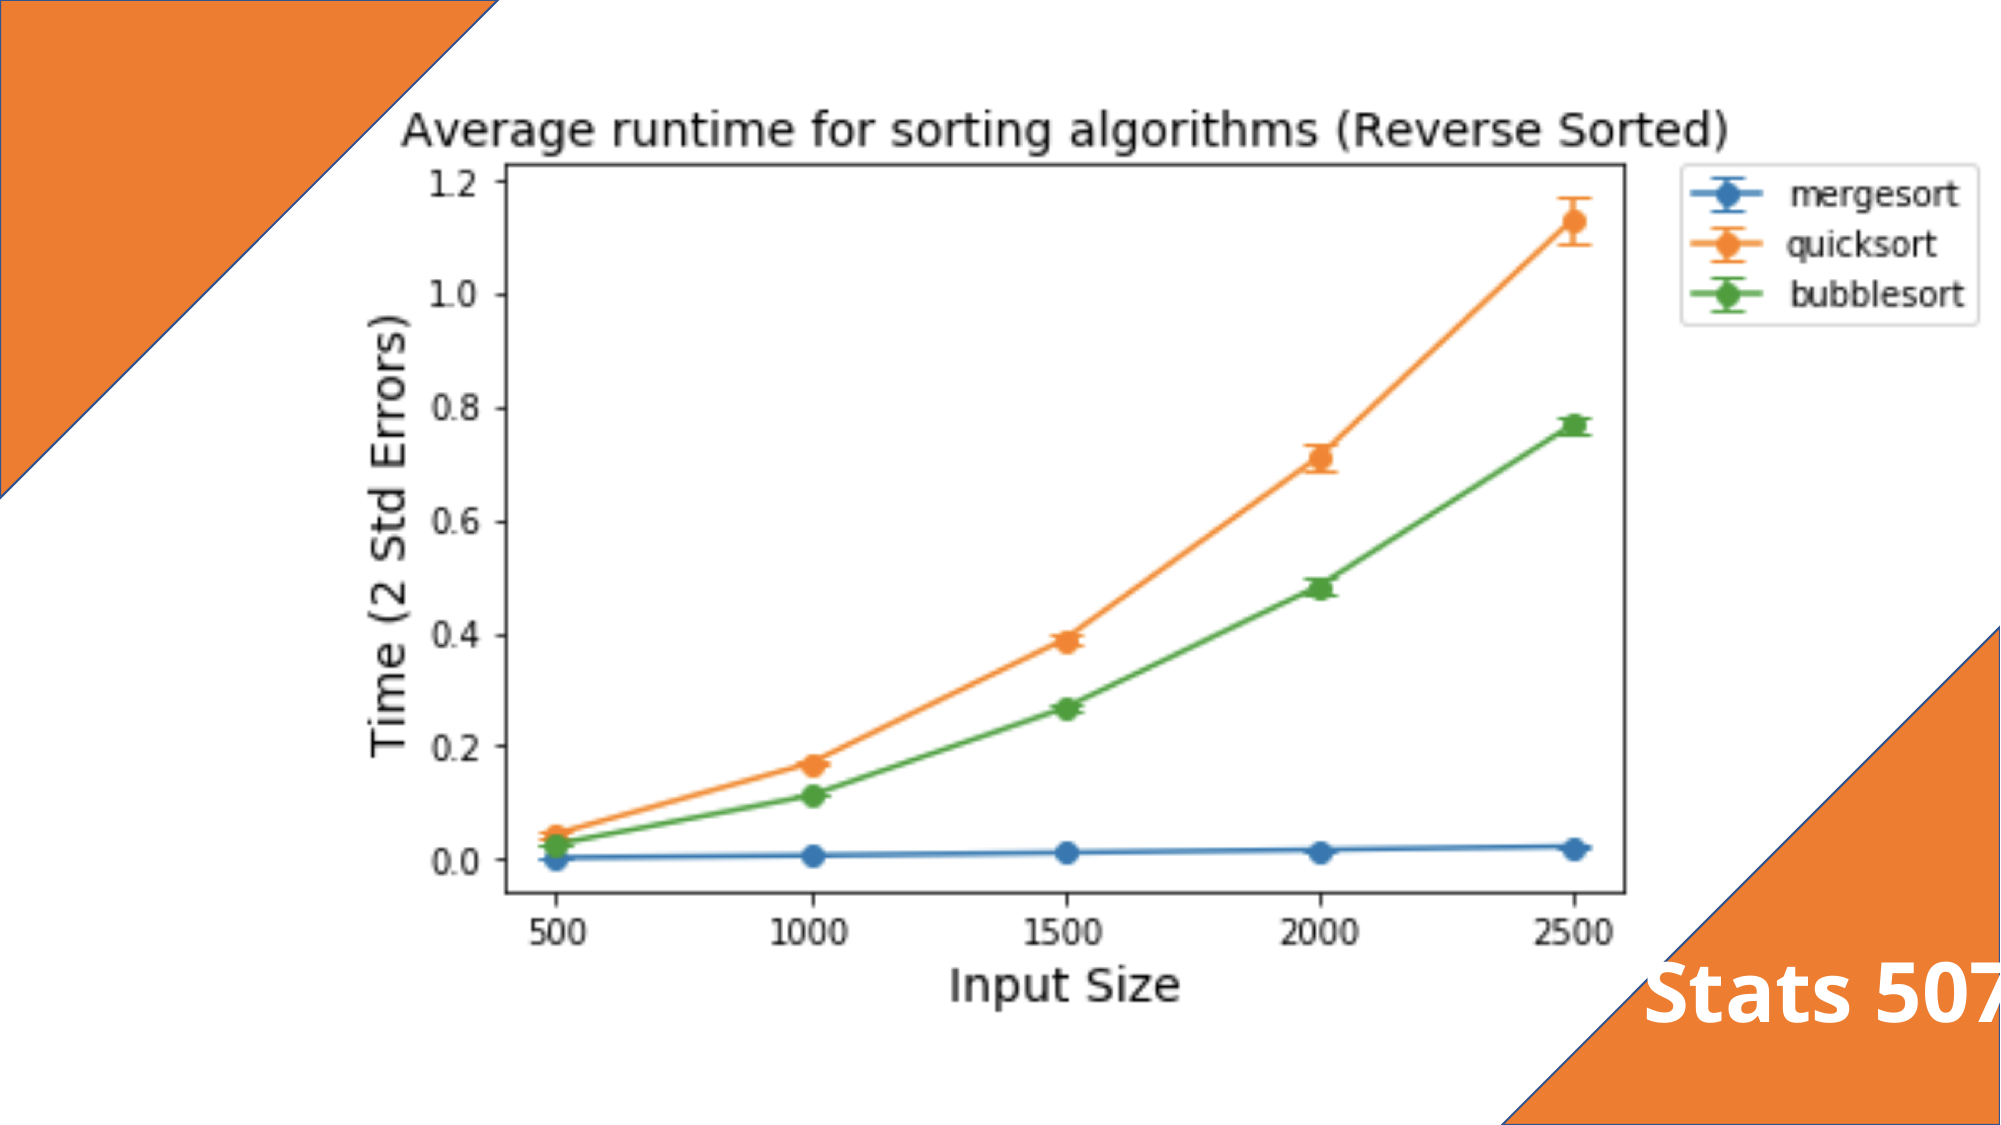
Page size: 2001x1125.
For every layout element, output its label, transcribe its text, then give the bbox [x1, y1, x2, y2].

text_box [0, 0, 500, 500]
text_box Stats 507 [1500, 1040, 2000, 1125]
picture [336, 84, 2000, 1040]
